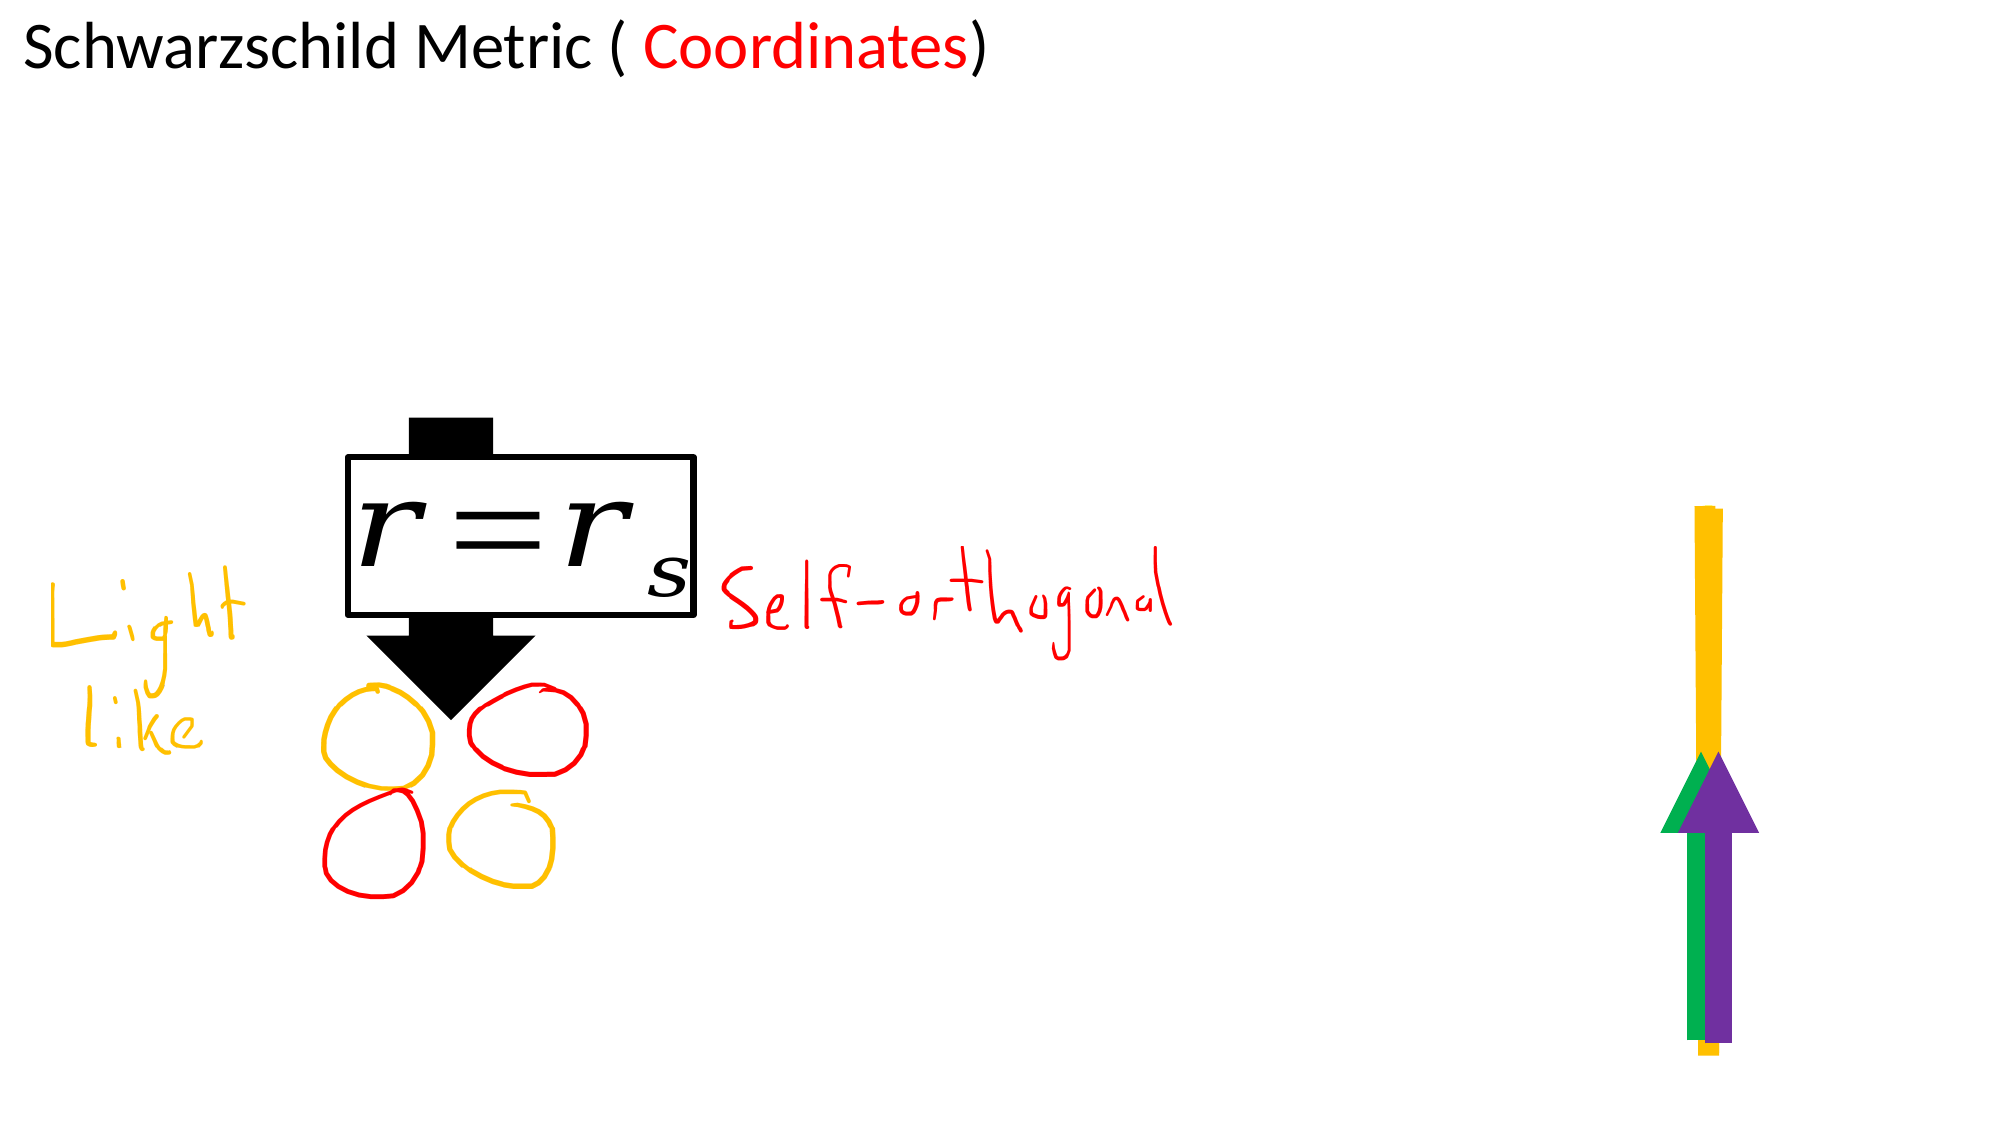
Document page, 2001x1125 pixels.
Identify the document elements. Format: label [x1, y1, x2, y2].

text_box [8, 0, 1497, 443]
text_box [33, 418, 1410, 1121]
text_box [1496, 505, 1906, 1056]
